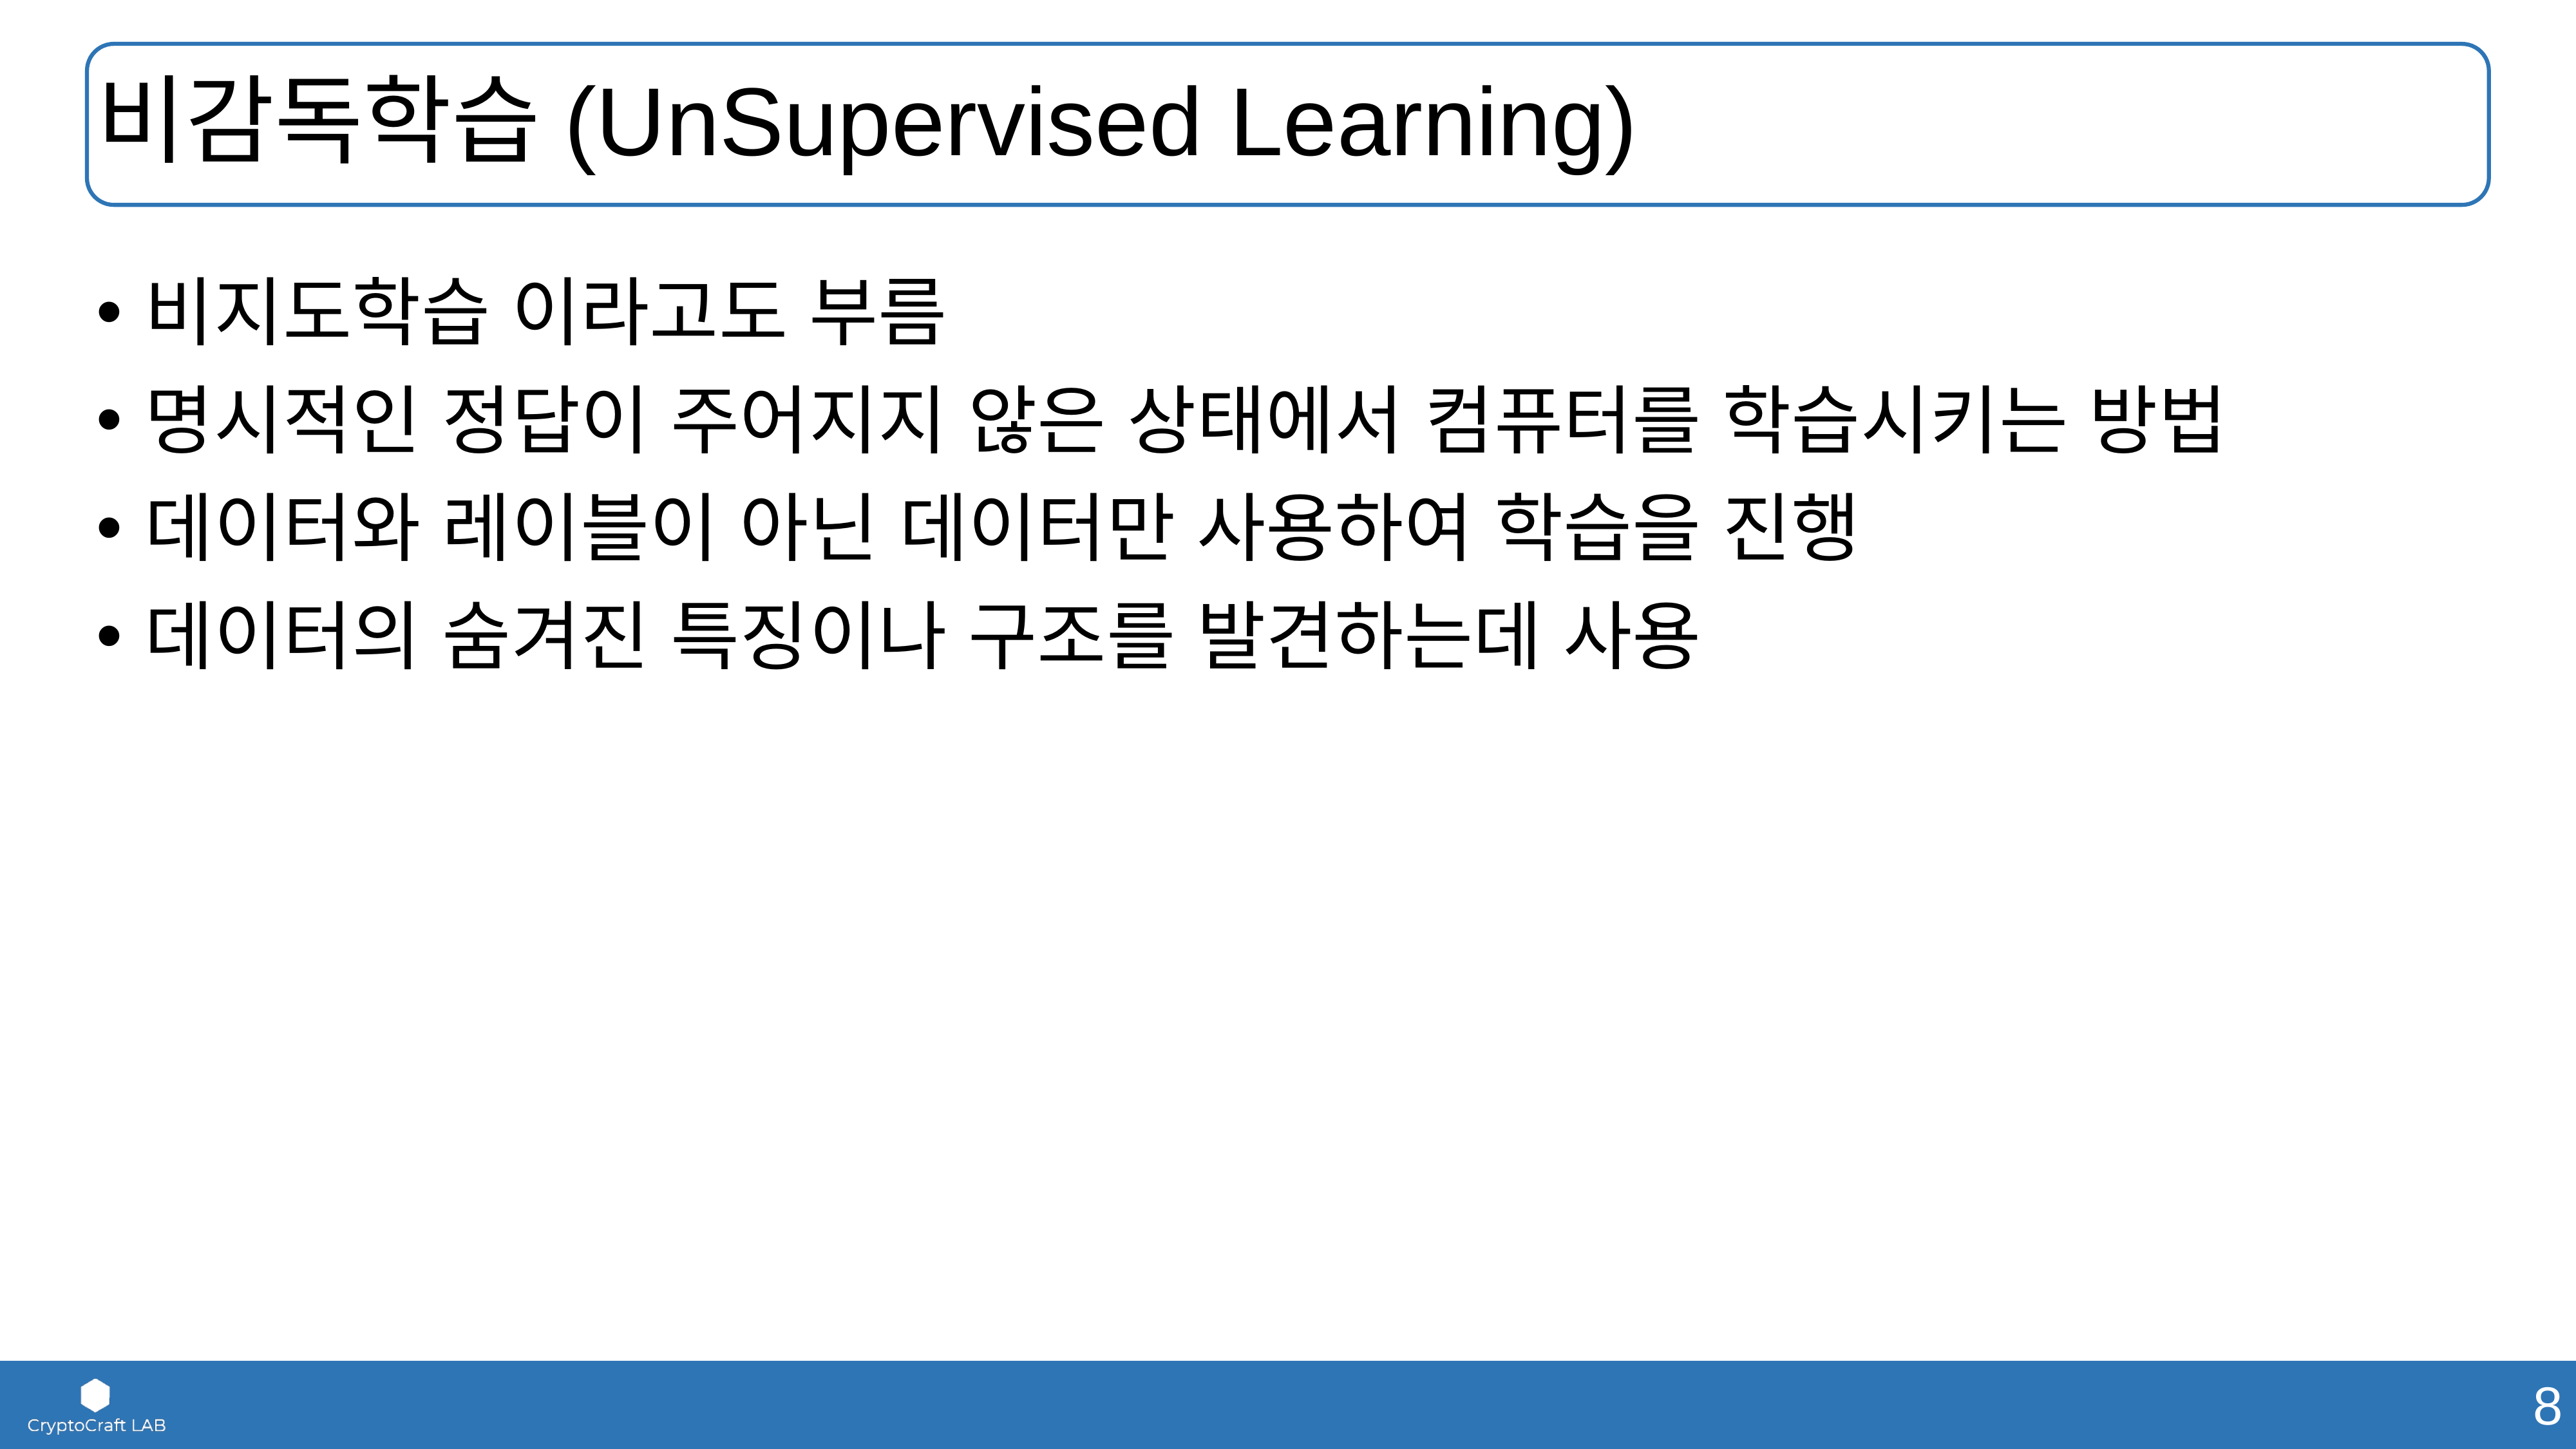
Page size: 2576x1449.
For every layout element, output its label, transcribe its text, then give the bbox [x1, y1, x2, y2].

picture [17, 1367, 177, 1446]
list 비지도학습 이라고도 부름 명시적인 정답이 주어지지 않은 상태에서 컴퓨터를 학습시키는 방법 데이터와 레이블이 아닌 데이터만 사용하여 학습을 진행 데이터의 숨겨진 특징이나 구조를 발견하는데 사용 [86, 265, 2490, 1312]
slide_number 8 [2521, 1361, 2573, 1440]
title 비감독학습(UnSupervised Learning) [86, 43, 2490, 205]
